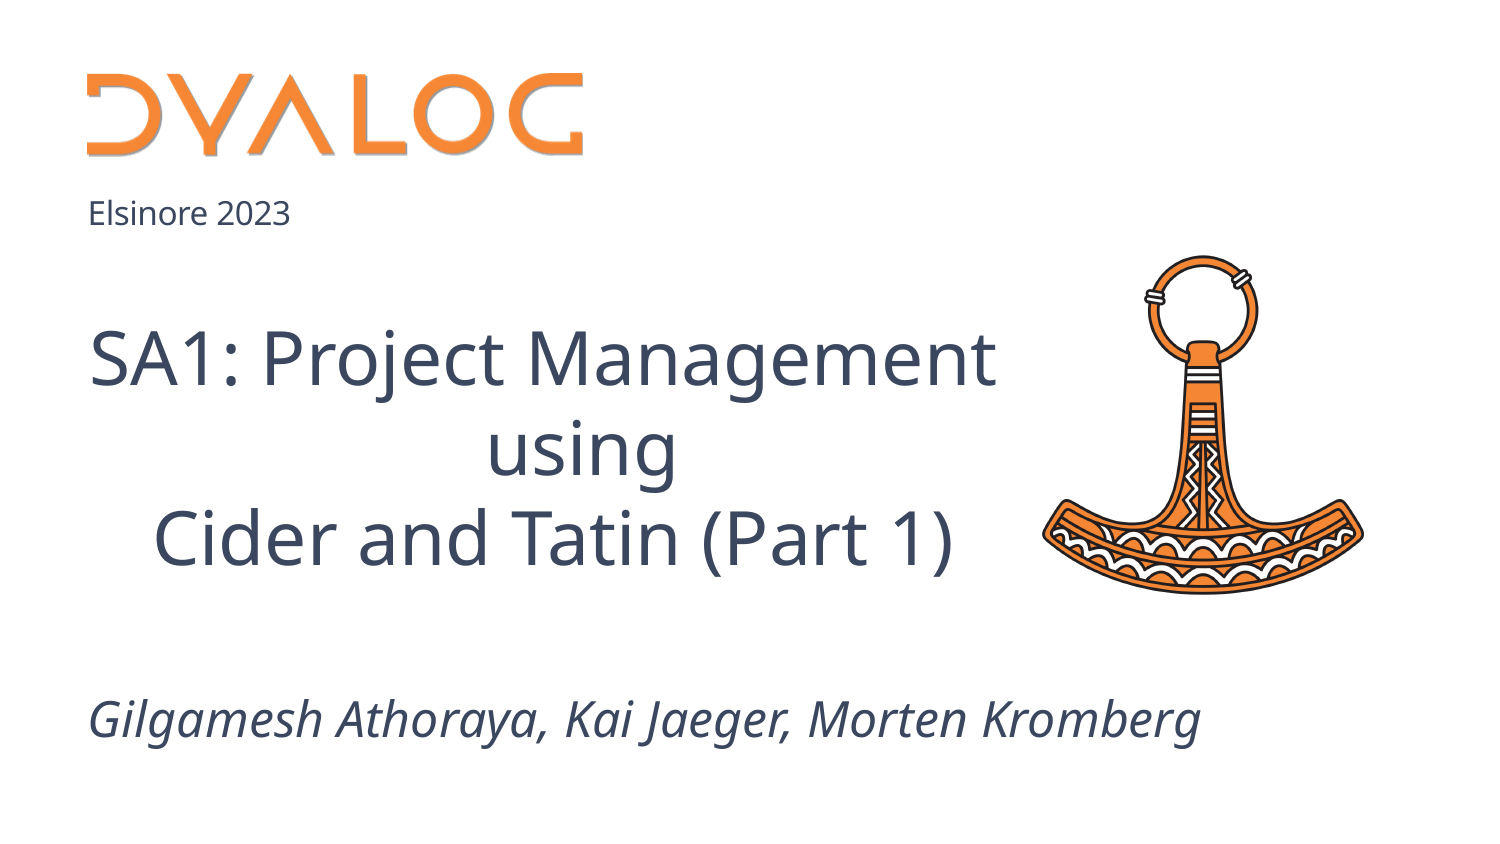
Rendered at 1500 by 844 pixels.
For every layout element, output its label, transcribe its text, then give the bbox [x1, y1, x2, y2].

list Gilgamesh Athoraya, Kai Jaeger, Morten Kromberg [72, 680, 1359, 782]
picture [1042, 255, 1364, 595]
title SA1: Project Management using Cider and Tatin (Part 1) [72, 276, 1034, 614]
picture [87, 73, 583, 181]
